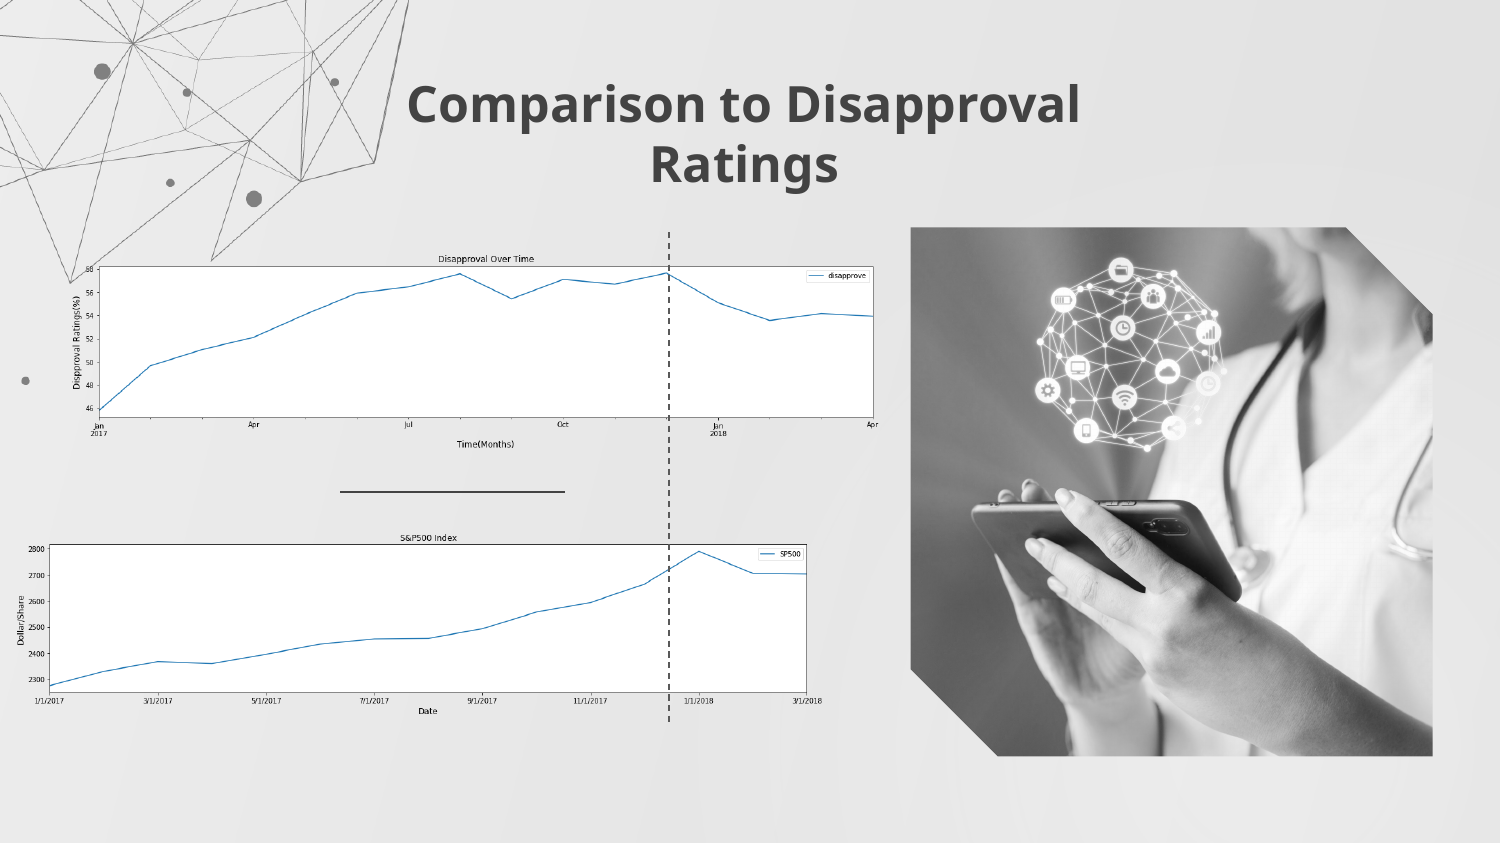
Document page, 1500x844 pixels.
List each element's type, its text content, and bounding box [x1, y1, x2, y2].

title Comparison to Disapproval Ratings [316, 57, 1173, 214]
picture [0, 0, 1500, 844]
